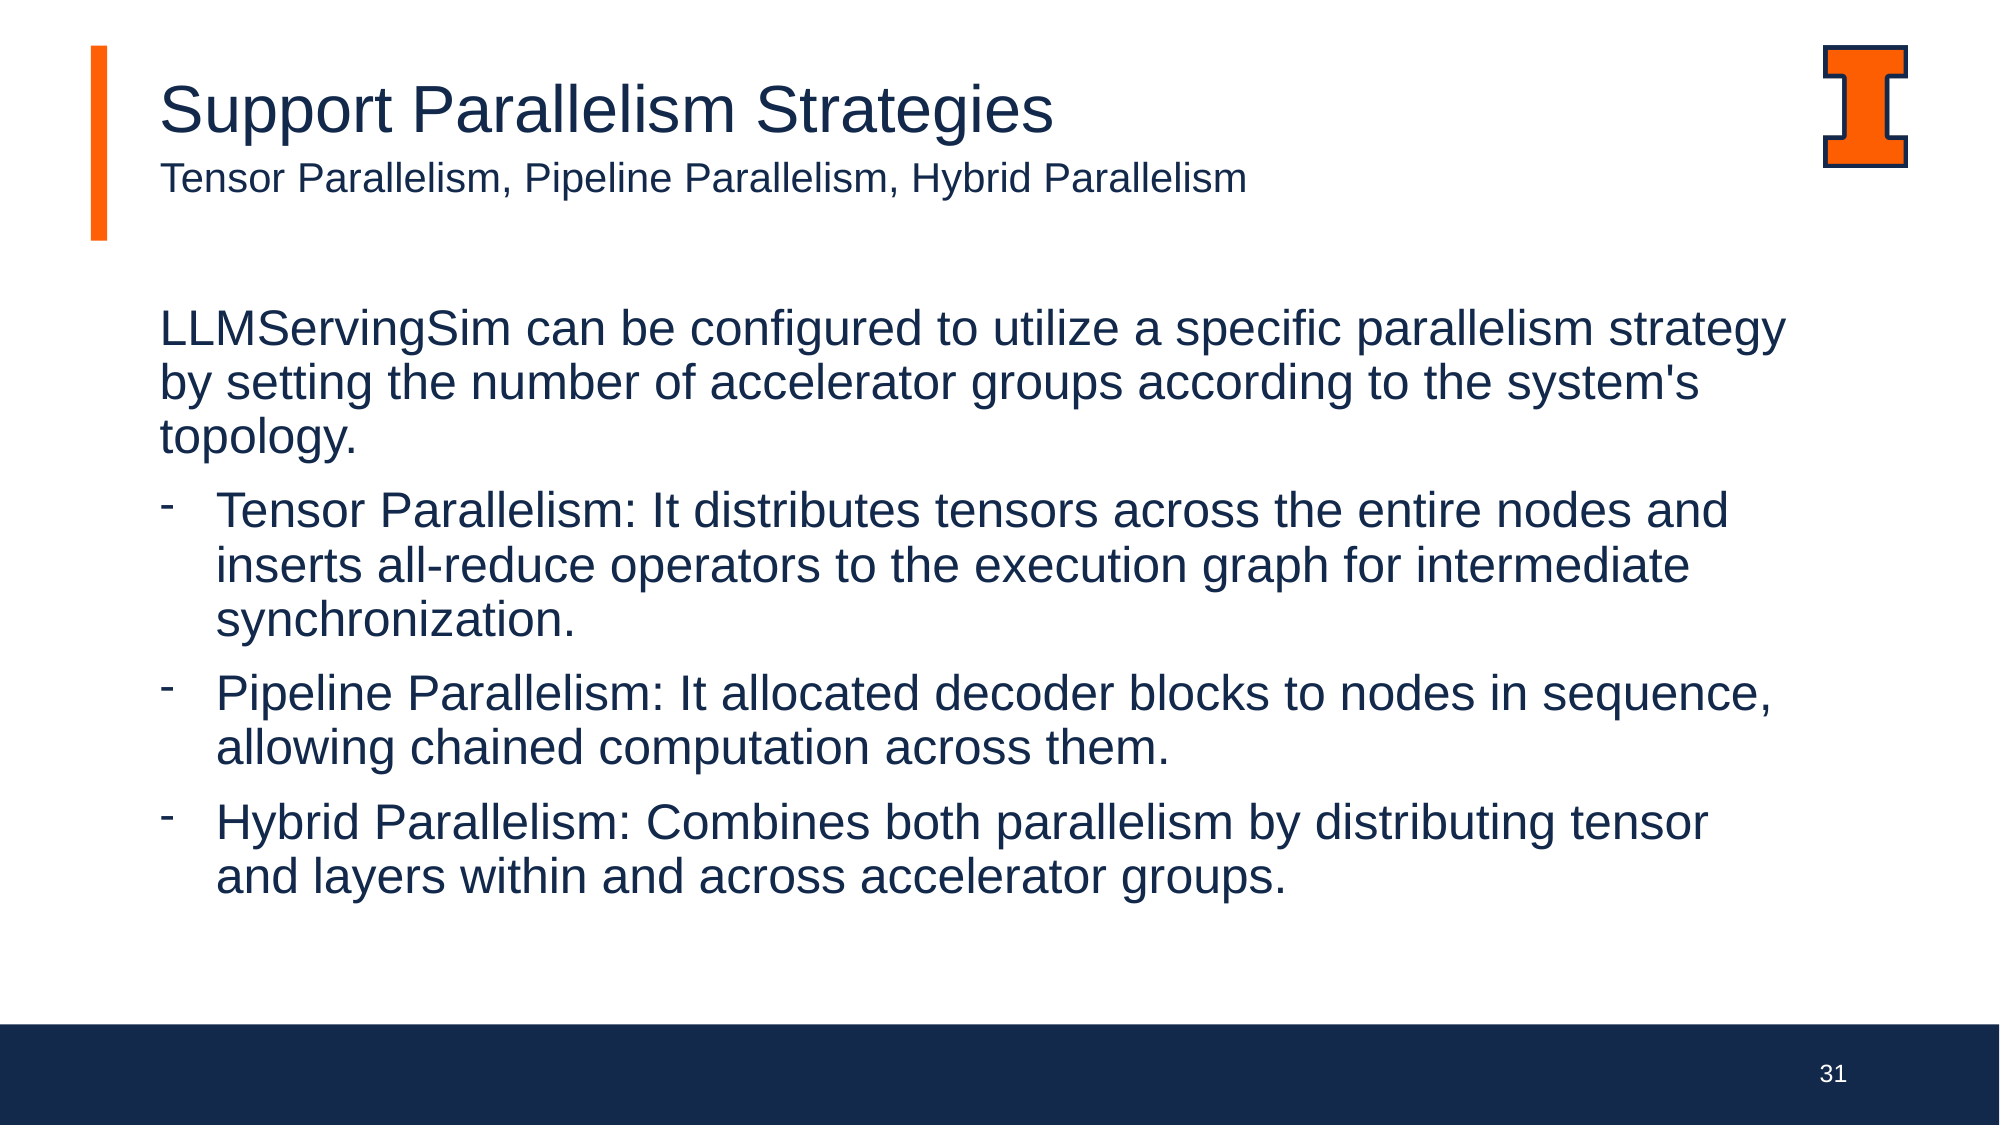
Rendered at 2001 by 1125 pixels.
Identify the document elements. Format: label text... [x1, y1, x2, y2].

list Support Parallelism Strategies Tensor Parallelism, Pipeline Parallelism, Hybrid Parallelism [107, 45, 1809, 241]
list LLMServingSim can be configured to utilize a specific parallelism strategy by setting the number of accelerator groups according to the system's topology. Tensor Parallelism: It distributes tensors across the entire nodes and inserts all-reduce operators to the execution graph for intermediate synchronization. Pipeline Parallelism: It allocated decoder blocks to nodes in sequence, allowing chained computation across them. Hybrid Parallelism: Combines both parallelism by distributing tensor and layers within and across accelerator groups. [107, 294, 1809, 971]
slide_number 31 [1412, 1042, 1863, 1103]
picture [1823, 45, 1908, 168]
